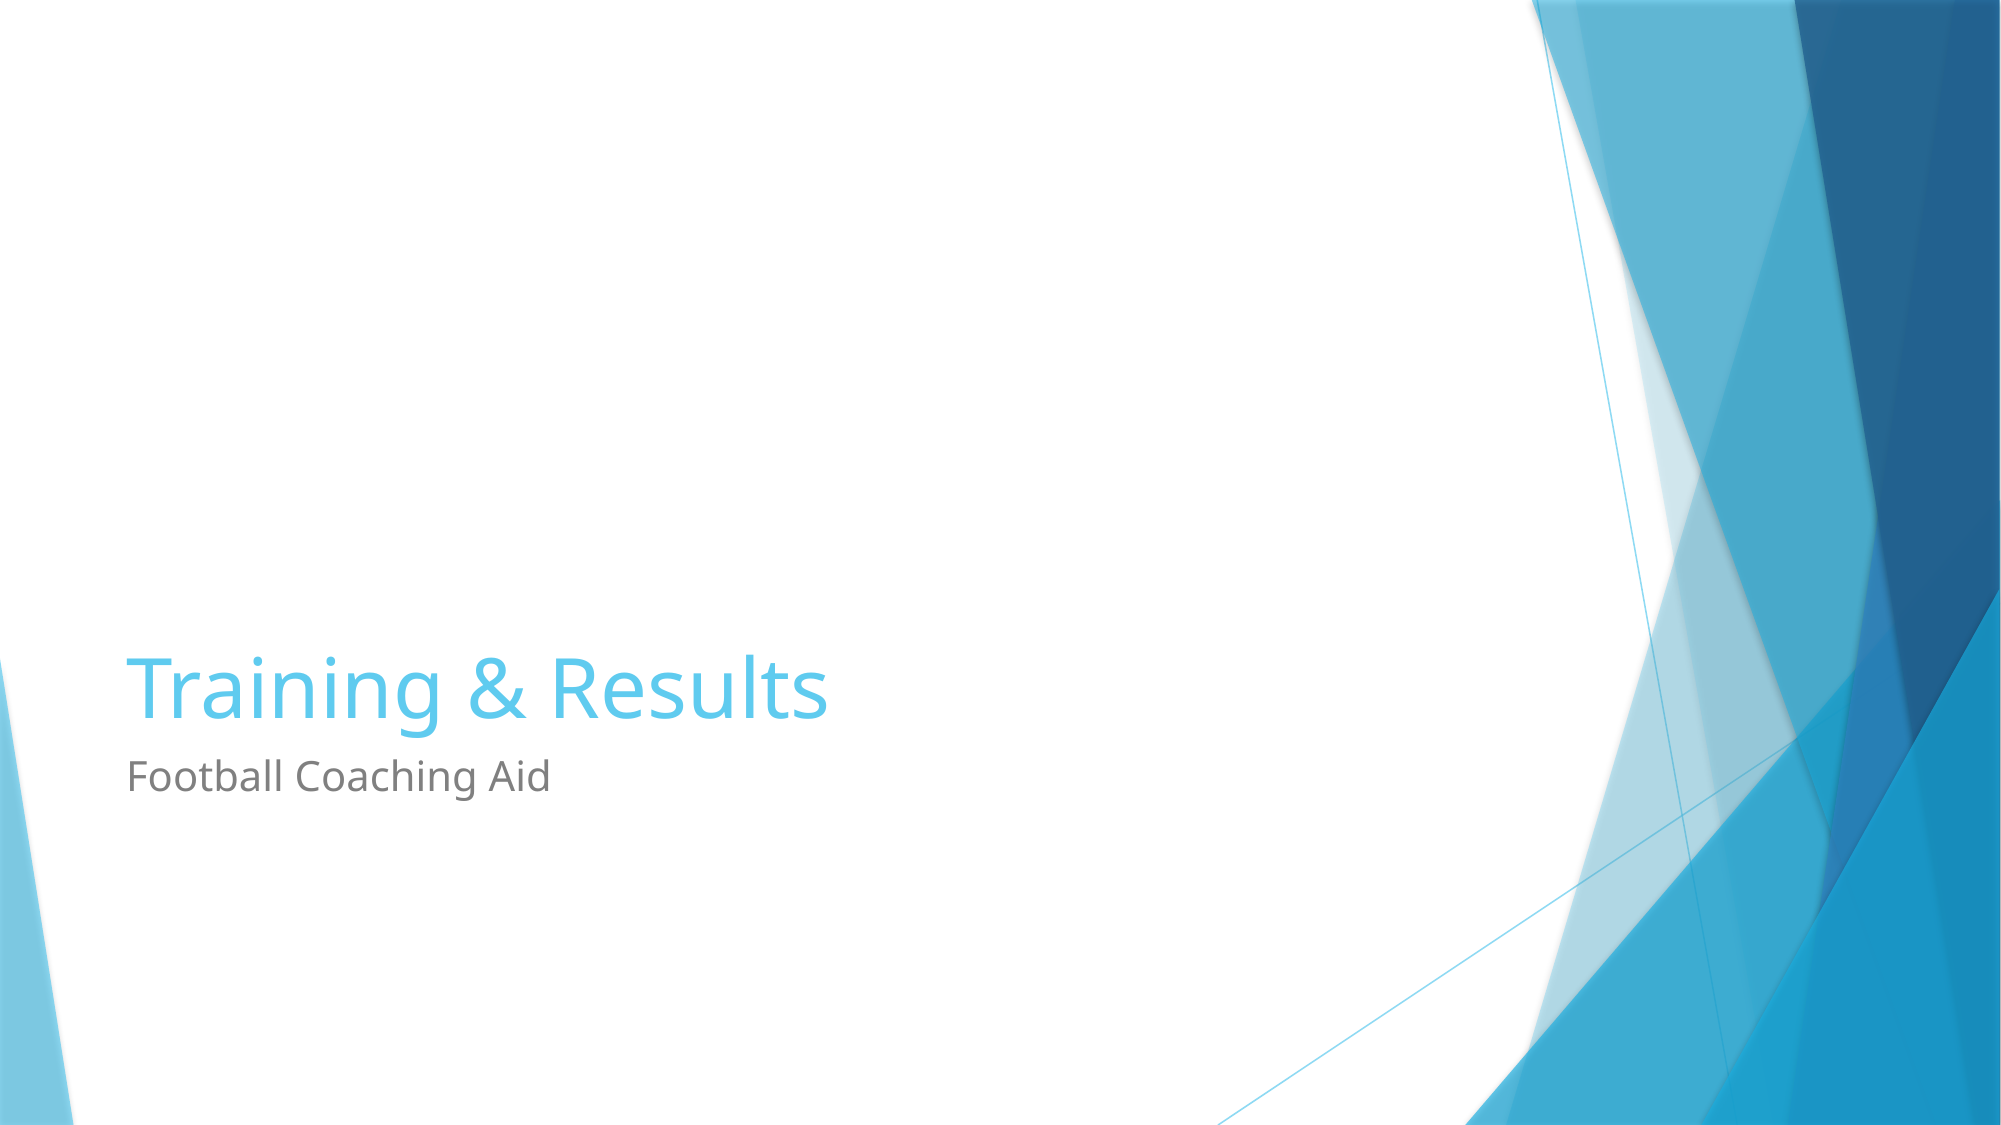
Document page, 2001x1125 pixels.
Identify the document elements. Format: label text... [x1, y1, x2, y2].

list Football Coaching Aid [111, 742, 1522, 884]
title Training & Results [111, 443, 1522, 742]
